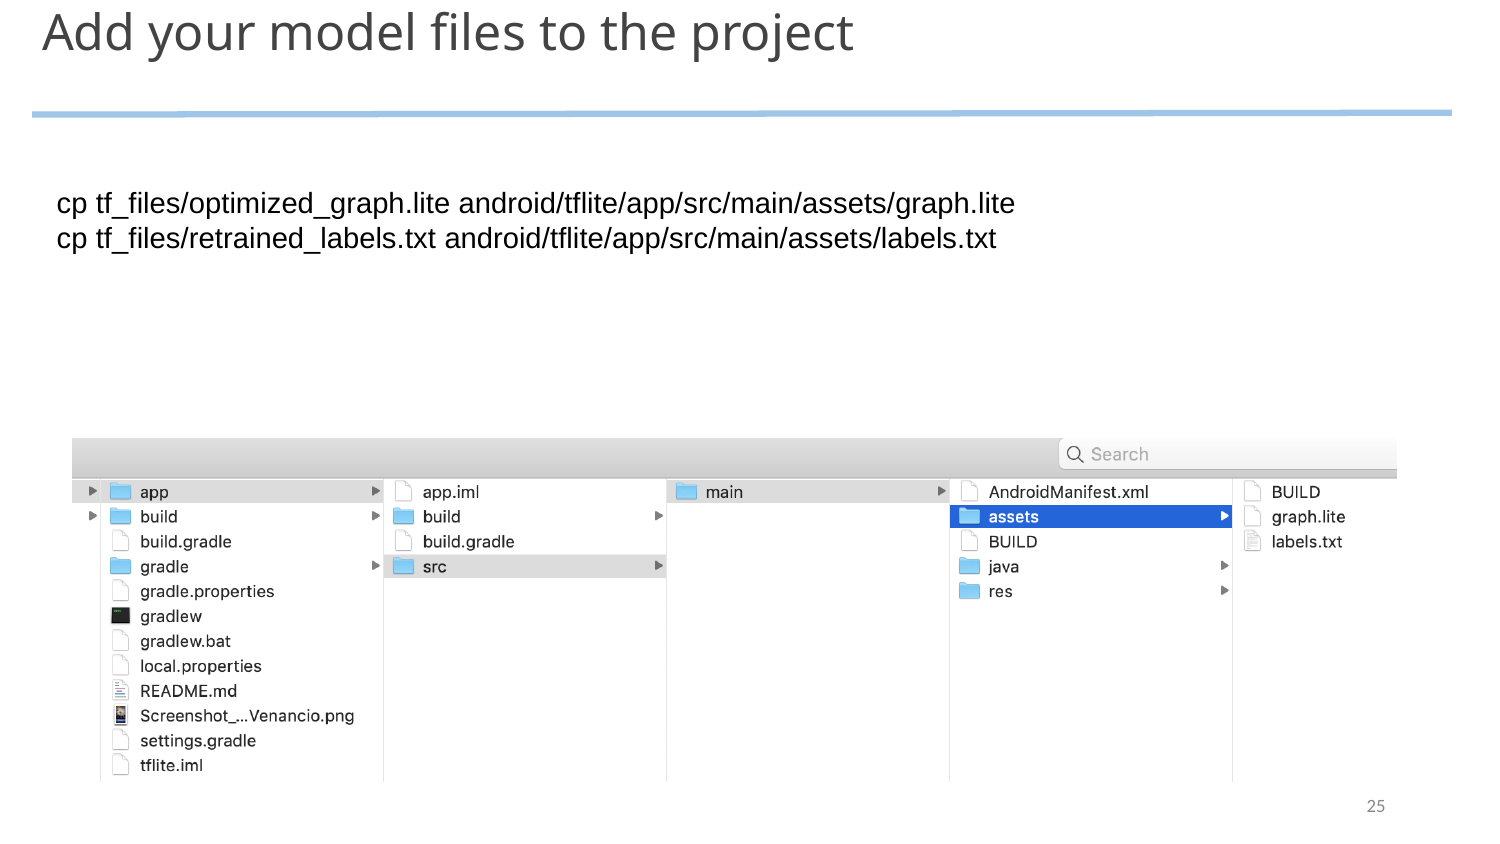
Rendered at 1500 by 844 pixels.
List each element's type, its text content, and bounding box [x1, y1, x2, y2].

text_box cp tf_files/optimized_graph.lite android/tflite/app/src/main/assets/graph.lite cp tf_files/retrained_labels.txt android/tflite/app/src/main/assets/labels.txt [41, 134, 1461, 838]
slide_number 25 [1059, 789, 1397, 827]
picture [72, 438, 1398, 783]
title Add your model files to the project [30, 6, 1325, 116]
